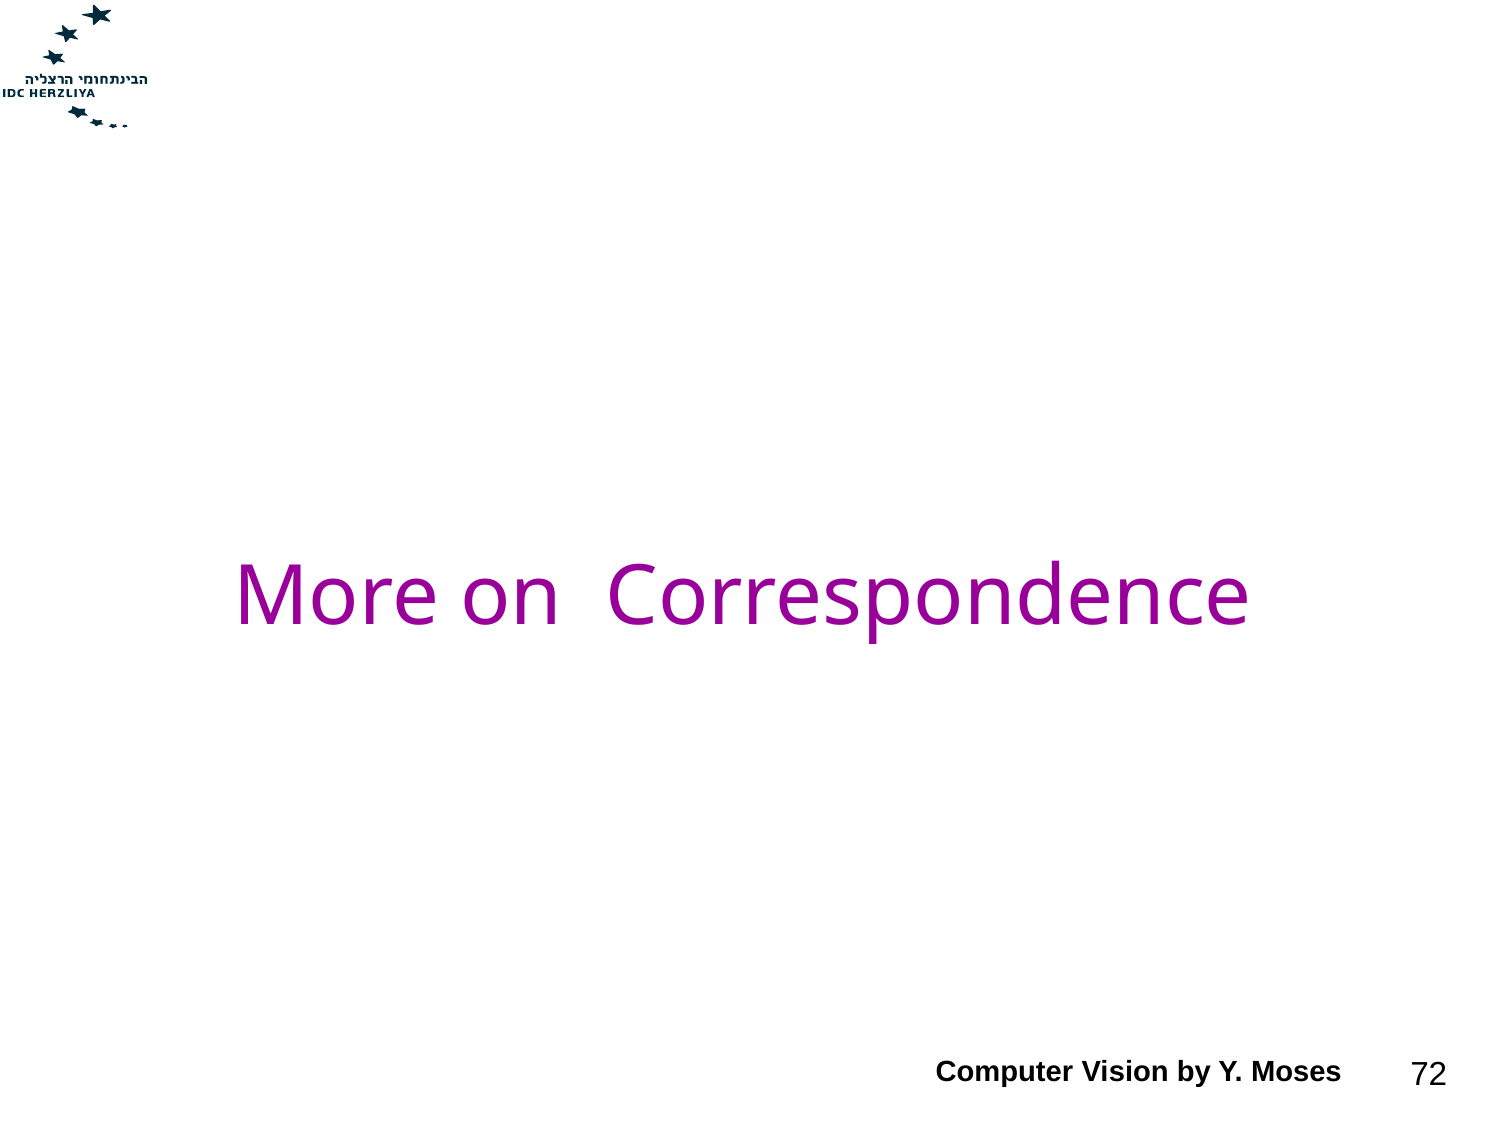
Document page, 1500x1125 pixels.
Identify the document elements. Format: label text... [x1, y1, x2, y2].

footer Computer Vision by Y. Moses [901, 1019, 1377, 1096]
picture [0, 0, 150, 134]
slide_number 72 [1149, 1024, 1463, 1101]
title More on Correspondence [105, 460, 1381, 649]
